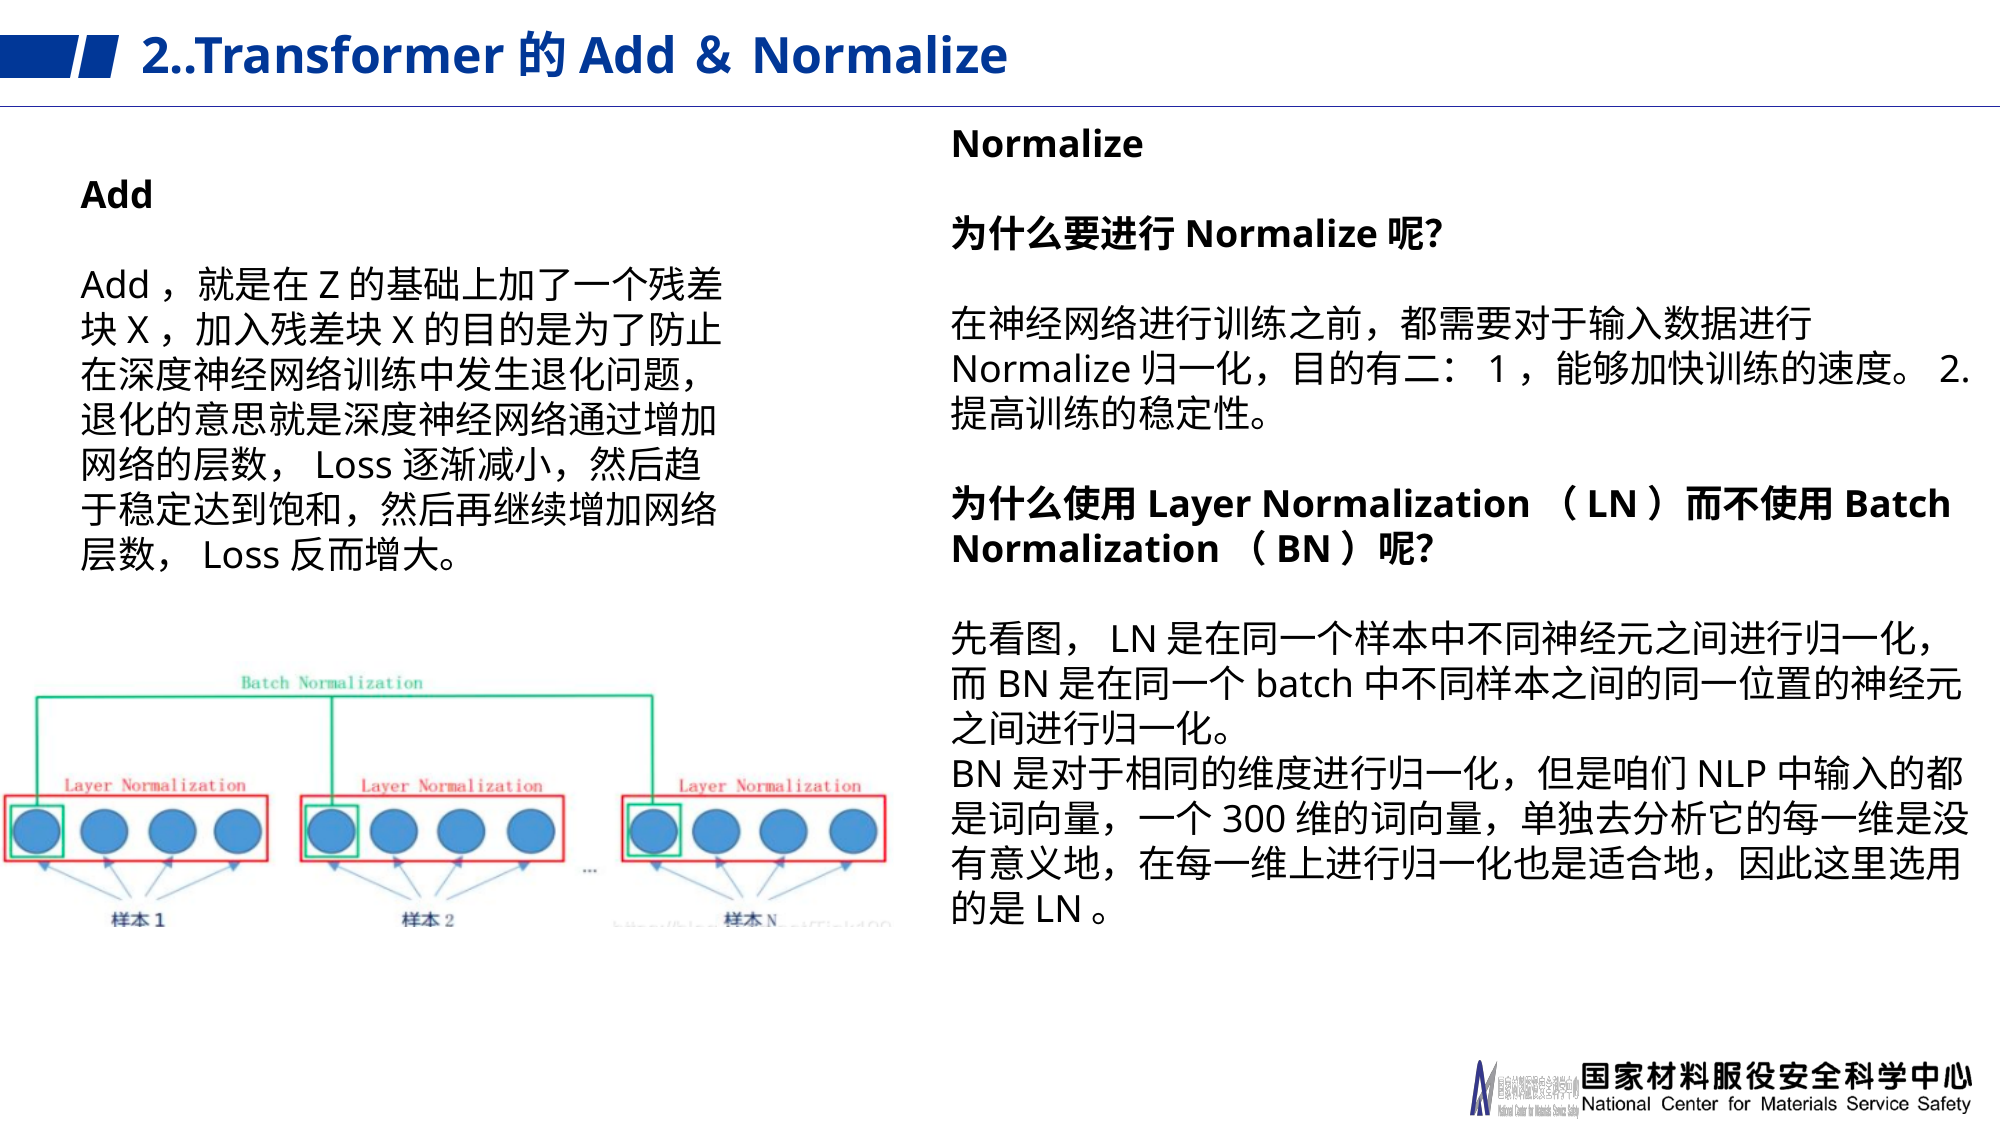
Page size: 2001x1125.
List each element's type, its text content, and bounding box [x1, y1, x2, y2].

picture [0, 35, 119, 78]
text_box Add Add，就是在Z的基础上加了一个残差块X，加入残差块X的目的是为了防止在深度神经网络训练中发生退化问题，退化的意思就是深度神经网络通过增加网络的层数，Loss逐渐减小，然后趋于稳定达到饱和，然后再继续增加网络层数，Loss反而增大。 [65, 163, 745, 584]
text_box 2..Transformer的Add＆Normalize [126, 15, 1025, 91]
picture [0, 660, 894, 927]
text_box Normalize 为什么要进行Normalize呢？ 在神经网络进行训练之前，都需要对于输入数据进行Normalize归一化，目的有二：1，能够加快训练的速度。2.提高训练的稳定性。 为什么使用Layer Normalization（LN）而不使用Batch Normalization（BN）呢？ 先看图，LN是在同一个样本中不同神经元之间进行归一化，而BN是在同一个batch中不同样本之间的同一位置的神经元之间进行归一化。 BN是对于相同的维度进行归一化，但是咱们NLP中输入的都是词向量，一个300维的词向量，单独去分析它的每一维是没有意义地，在每一维上进行归一化也是适合地，因此这里选用的是LN。 [935, 112, 2000, 983]
picture [1470, 1060, 1579, 1119]
